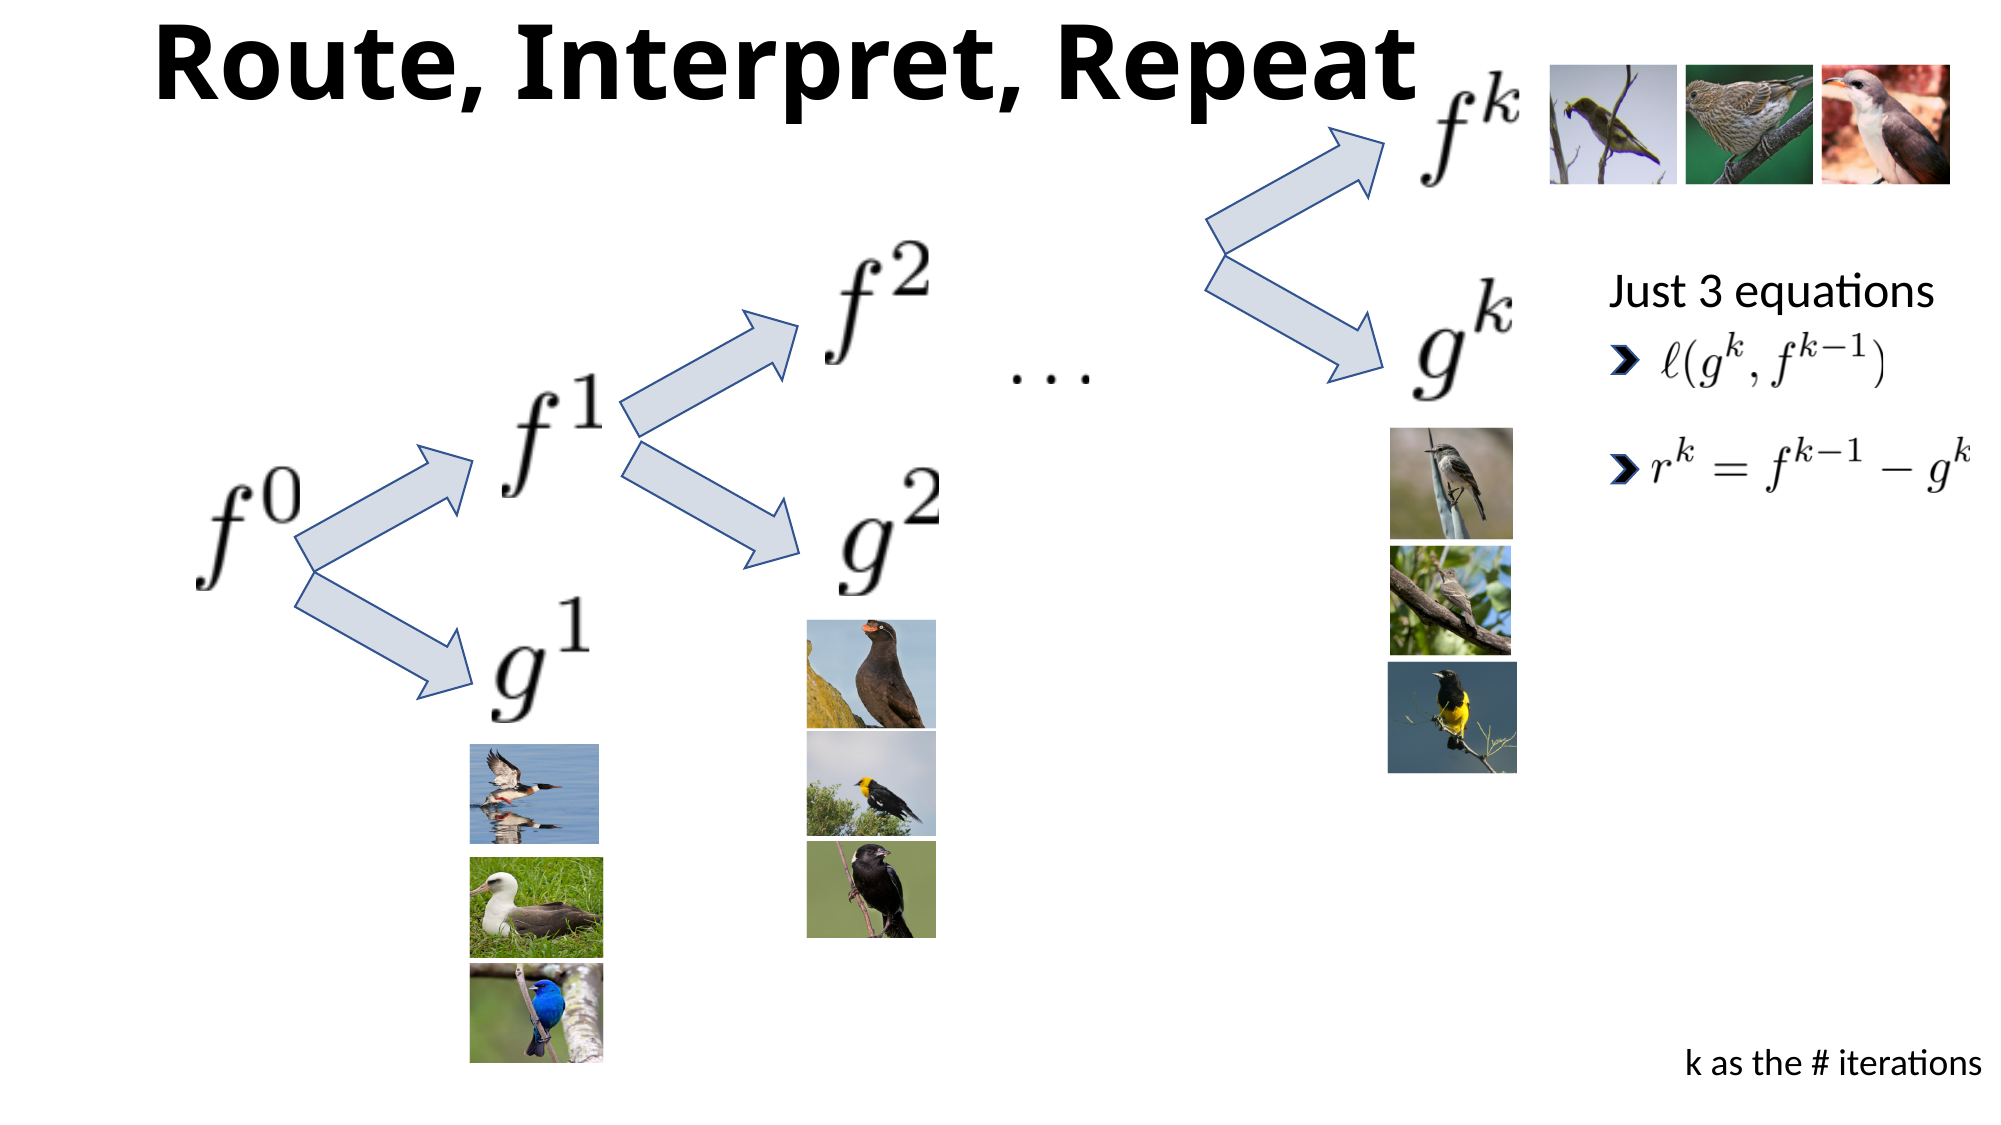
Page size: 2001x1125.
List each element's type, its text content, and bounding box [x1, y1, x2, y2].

text_box [293, 570, 474, 701]
text_box [620, 440, 801, 570]
picture [825, 239, 929, 365]
picture [1661, 331, 1884, 388]
text_box Route, Interpret, Repeat [135, 0, 1477, 130]
text_box [618, 309, 799, 439]
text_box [1612, 436, 1970, 493]
text_box [1610, 344, 1640, 375]
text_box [802, 616, 939, 941]
text_box k as the # iterations [1670, 1030, 1999, 1090]
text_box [465, 741, 607, 1066]
picture [1012, 372, 1090, 384]
picture [1419, 70, 1520, 188]
text_box Just 3 equations [1594, 250, 1951, 326]
text_box [1204, 254, 1384, 384]
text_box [1544, 61, 1953, 188]
picture [838, 466, 939, 596]
picture [196, 465, 300, 591]
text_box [1382, 424, 1520, 777]
picture [1412, 277, 1513, 402]
picture [491, 595, 590, 723]
picture [501, 372, 602, 498]
text_box [300, 443, 474, 572]
text_box [1204, 130, 1385, 255]
